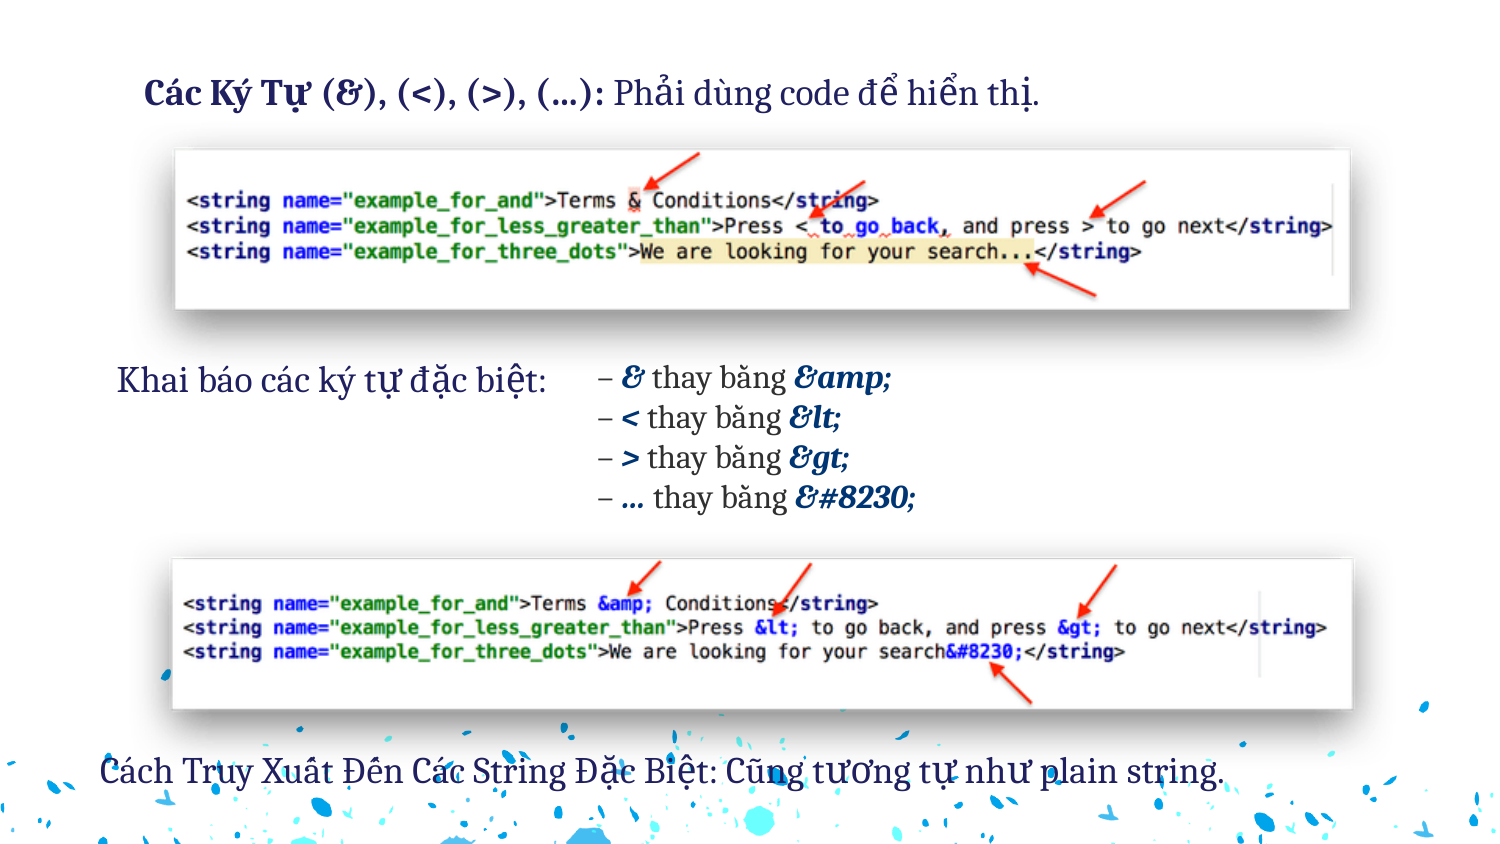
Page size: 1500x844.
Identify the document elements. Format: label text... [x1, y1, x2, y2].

text_box Cách Truy Xuất Đến Các String Đặc Biệt: Cũng tương tự như plain string. [85, 738, 1274, 799]
text_box Các Ký Tự (&), (<), (>), (…): Phải dùng code để hiển thị. [129, 60, 1364, 121]
picture [129, 121, 1396, 373]
text_box – & thay bằng &amp; – < thay bằng &lt; – > thay bằng &gt; – … thay bằng &#8230; [582, 373, 1333, 523]
text_box Khai báo các ký tự đặc biệt: [101, 347, 564, 407]
picture [0, 517, 1500, 844]
